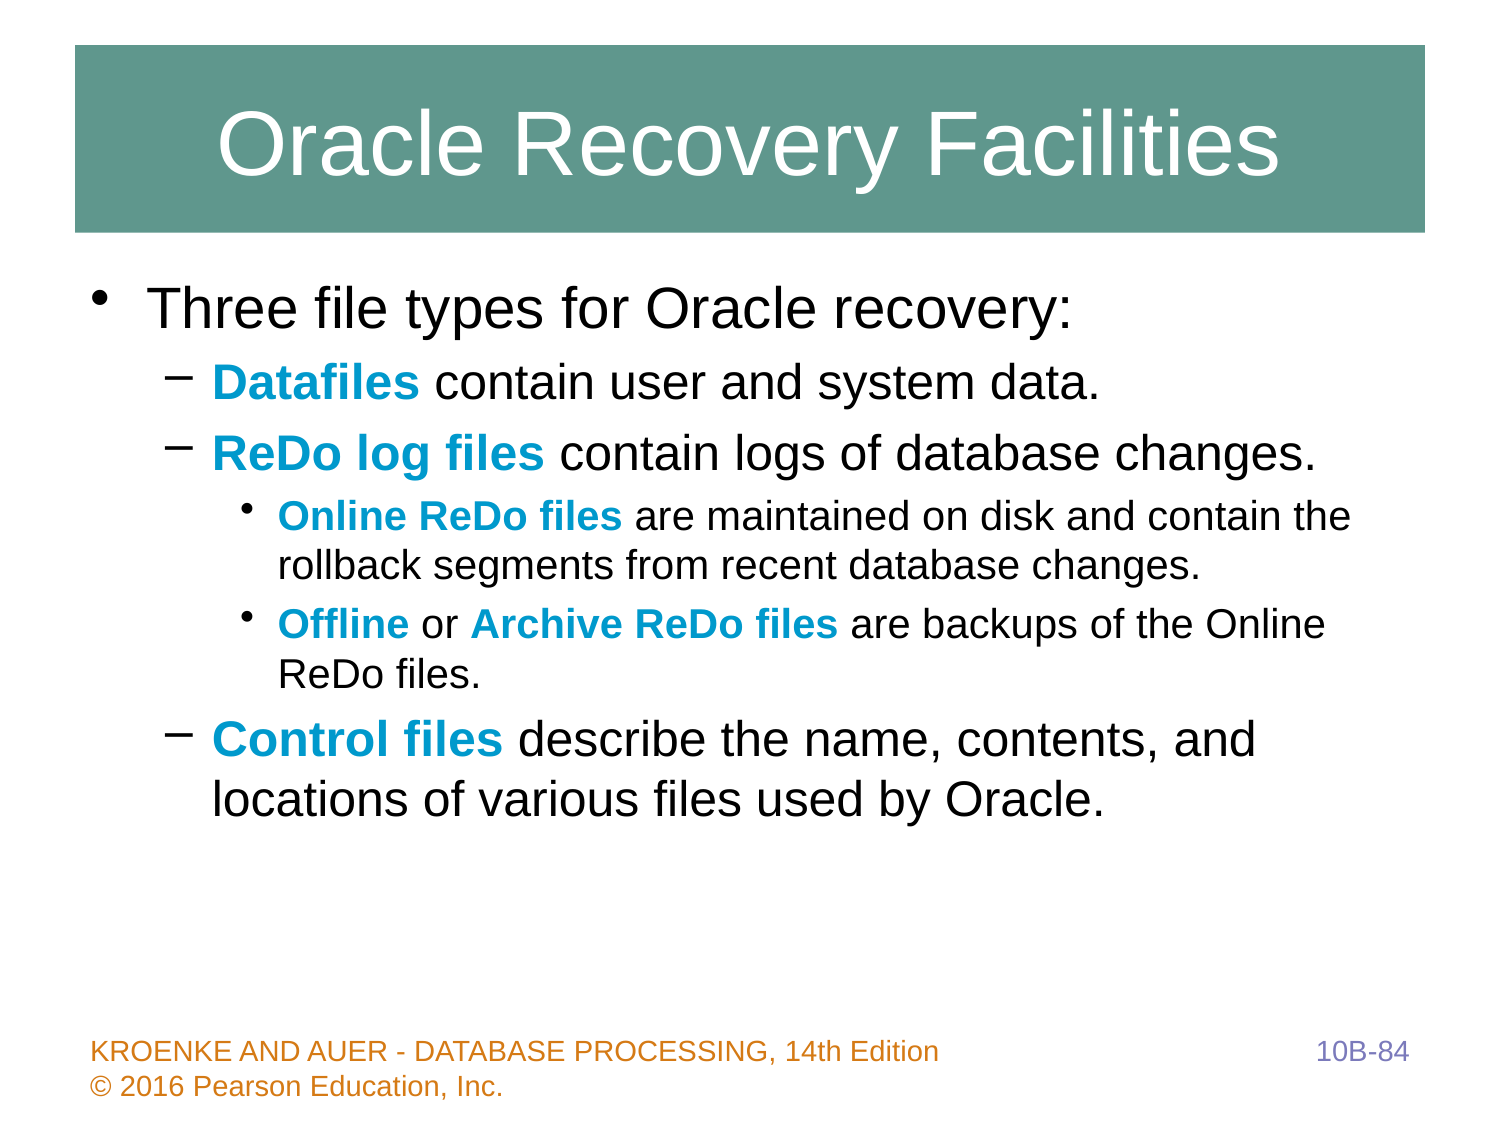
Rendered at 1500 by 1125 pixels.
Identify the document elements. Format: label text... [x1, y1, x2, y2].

slide_number 10B-84 [1074, 1024, 1426, 1103]
title Oracle Recovery Facilities [74, 44, 1426, 233]
footer KROENKE AND AUER - DATABASE PROCESSING, 14th Edition © 2016 Pearson Education, Inc. [74, 1024, 963, 1104]
list Three file types for Oracle recovery: Datafiles contain user and system data. ReDo log files contain logs of database changes. Online ReDo files are maintained on disk and contain the rollback segments from recent database changes. Offline or Archive ReDo files are backups of the Online ReDo files. Control files describe the name, contents, and locations of various files used by Oracle. [74, 262, 1426, 1006]
